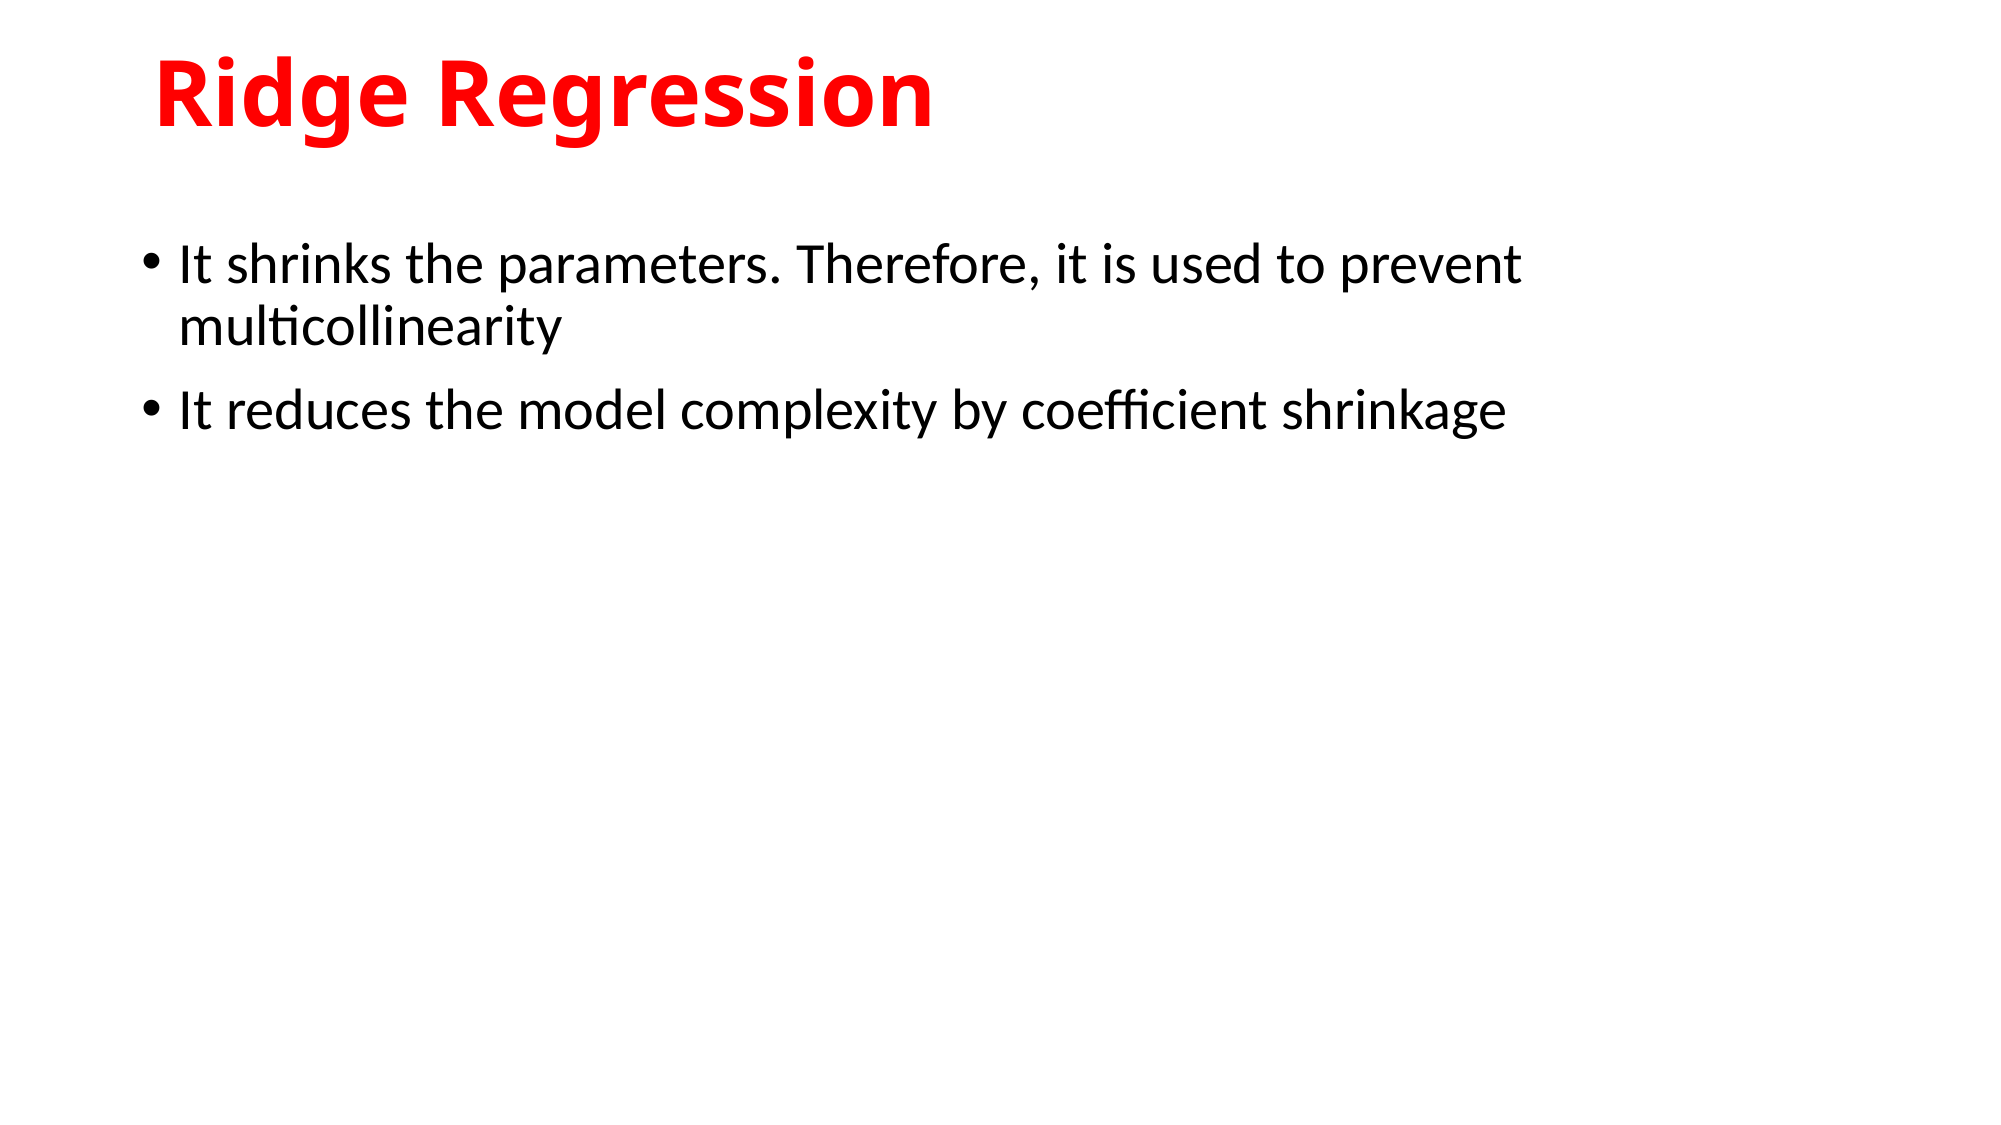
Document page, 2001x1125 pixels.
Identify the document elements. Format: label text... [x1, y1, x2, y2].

list It shrinks the parameters. Therefore, it is used to prevent multicollinearity It reduces the model complexity by coefficient shrinkage [126, 225, 1852, 940]
title Ridge Regression [137, 35, 1863, 159]
